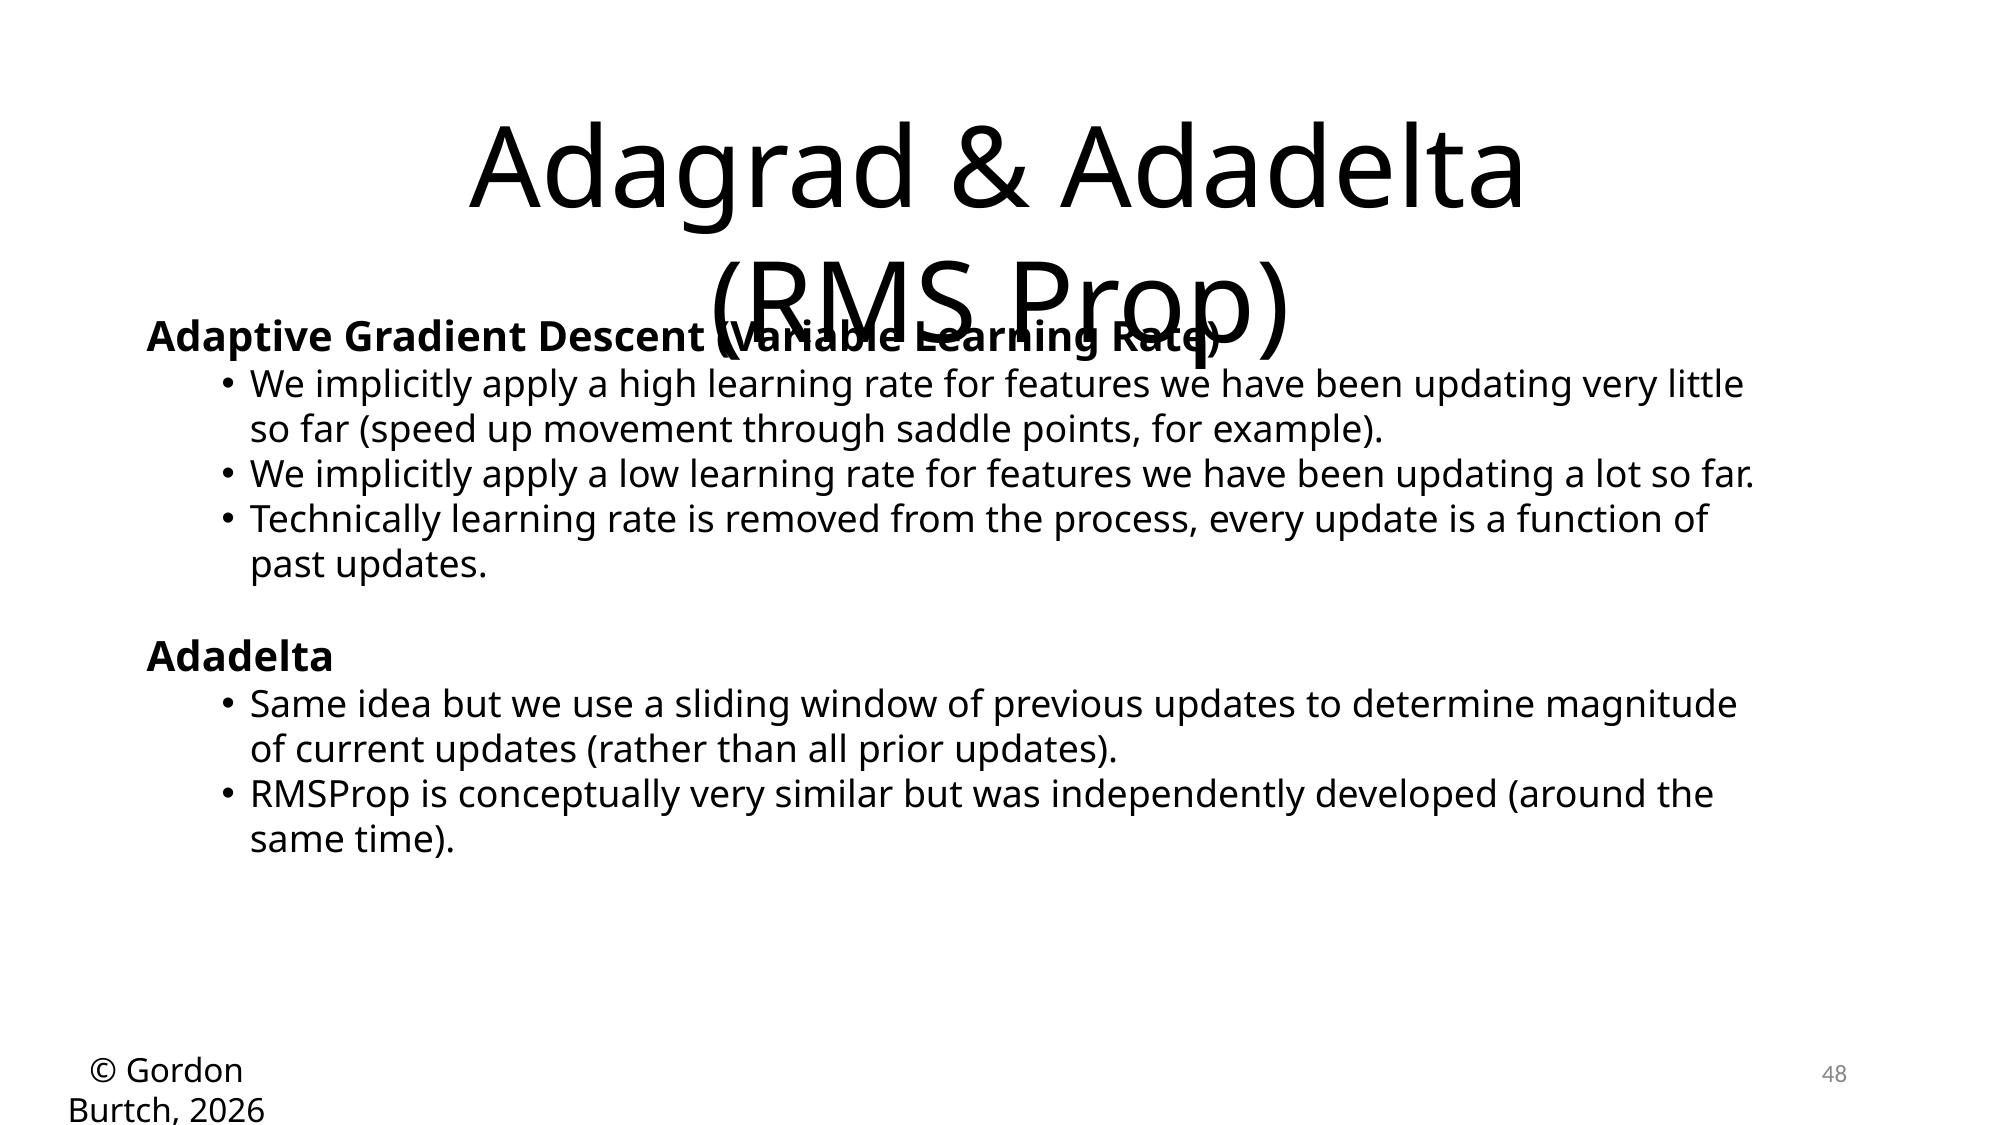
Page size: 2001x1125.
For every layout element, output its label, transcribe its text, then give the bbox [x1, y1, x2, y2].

text_box Adagrad & Adadelta (RMS Prop) [399, 87, 1601, 302]
slide_number 48 [1412, 1042, 1863, 1103]
text_box Adaptive Gradient Descent (Variable Learning Rate) We implicitly apply a high learning rate for features we have been updating very little so far (speed up movement through saddle points, for example). We implicitly apply a low learning rate for features we have been updating a lot so far. Technically learning rate is removed from the process, every update is a function of past updates. Adadelta Same idea but we use a sliding window of previous updates to determine magnitude of current updates (rather than all prior updates). RMSProp is conceptually very similar but was independently developed (around the same time). [131, 302, 1775, 958]
